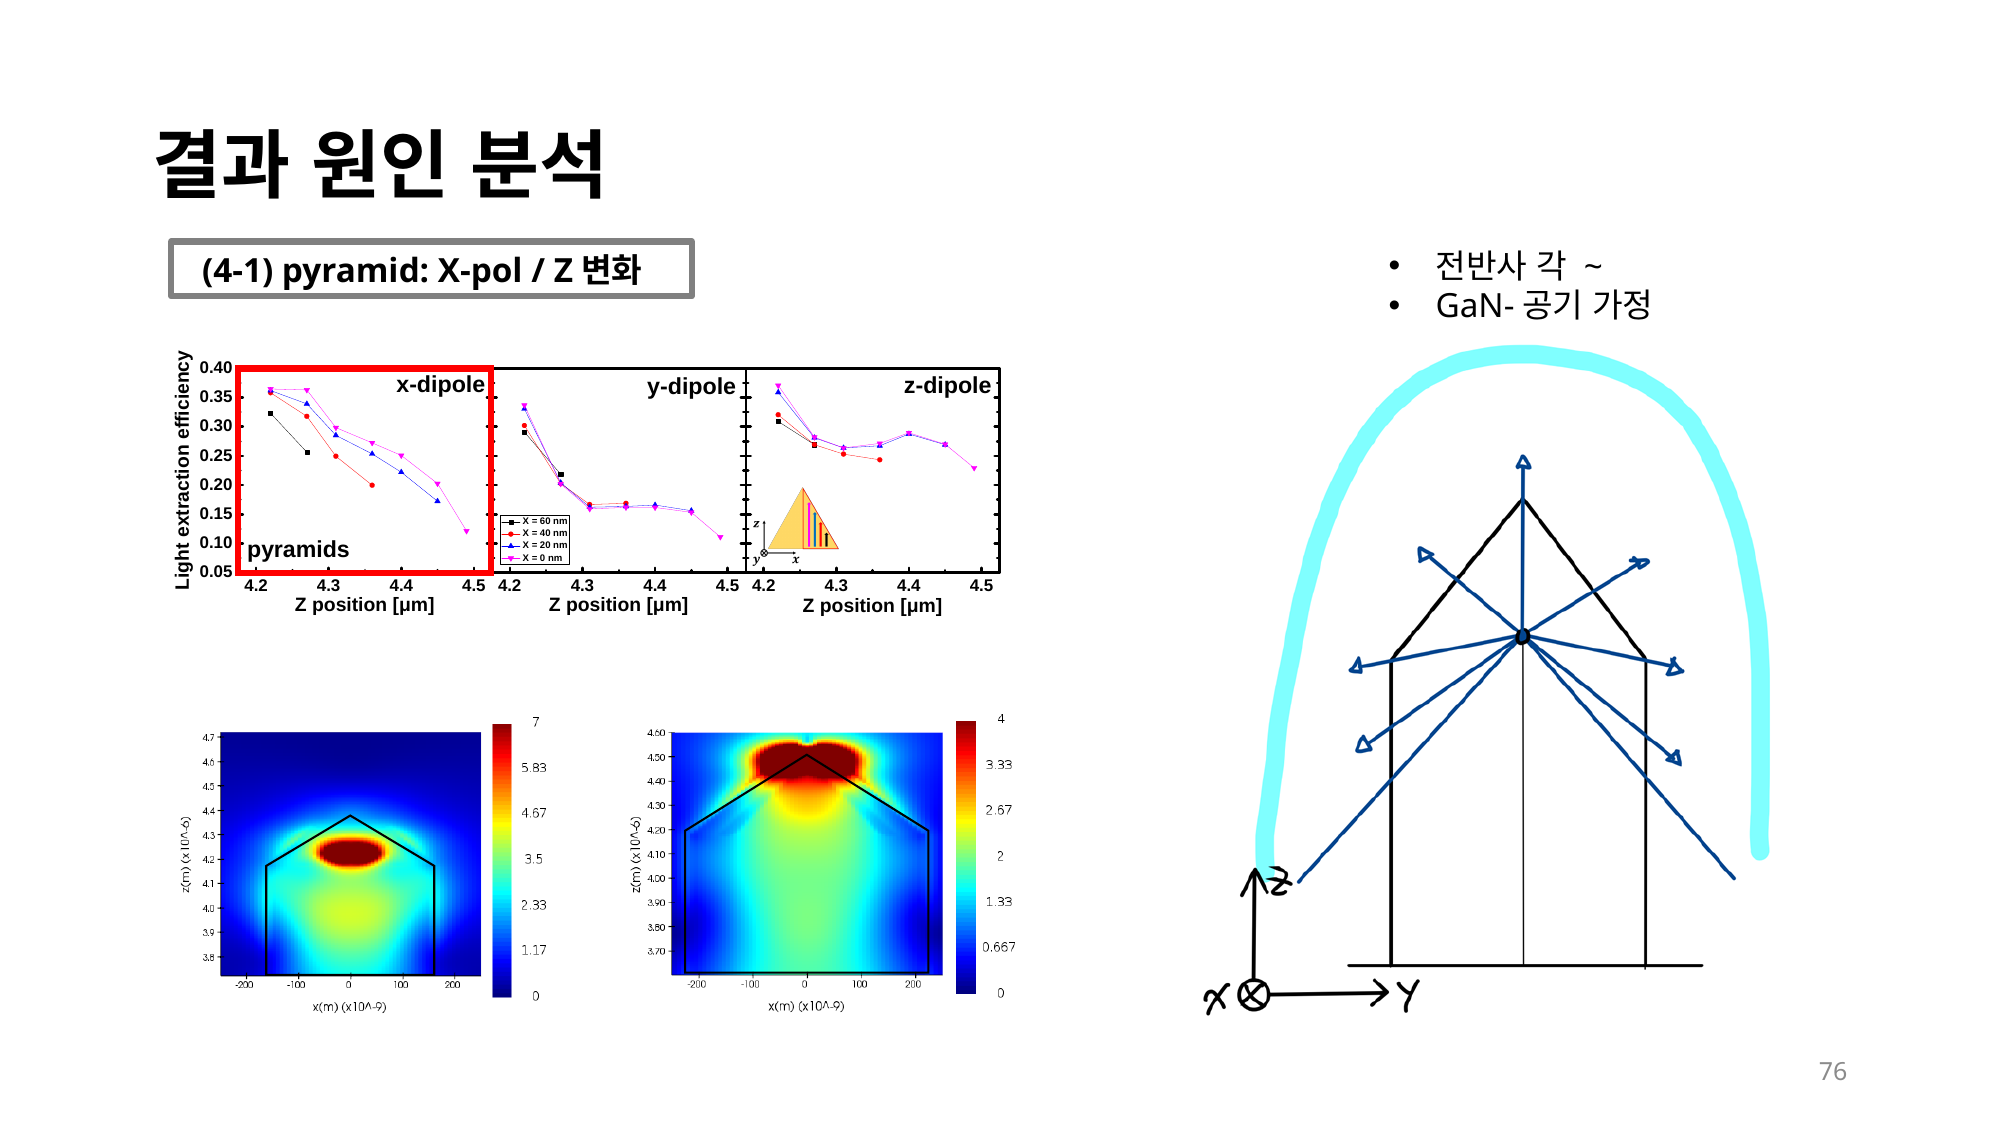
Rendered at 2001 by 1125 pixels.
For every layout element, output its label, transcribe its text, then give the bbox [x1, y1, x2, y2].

text_box (4-1) pyramid: X-pol / Z변화 [171, 241, 692, 297]
picture [1194, 333, 1828, 1020]
slide_number 76 [1412, 1042, 1863, 1103]
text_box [171, 335, 1052, 621]
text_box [132, 664, 569, 1043]
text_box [577, 664, 1036, 1043]
title 결과 원인 분석 [137, 59, 1863, 278]
